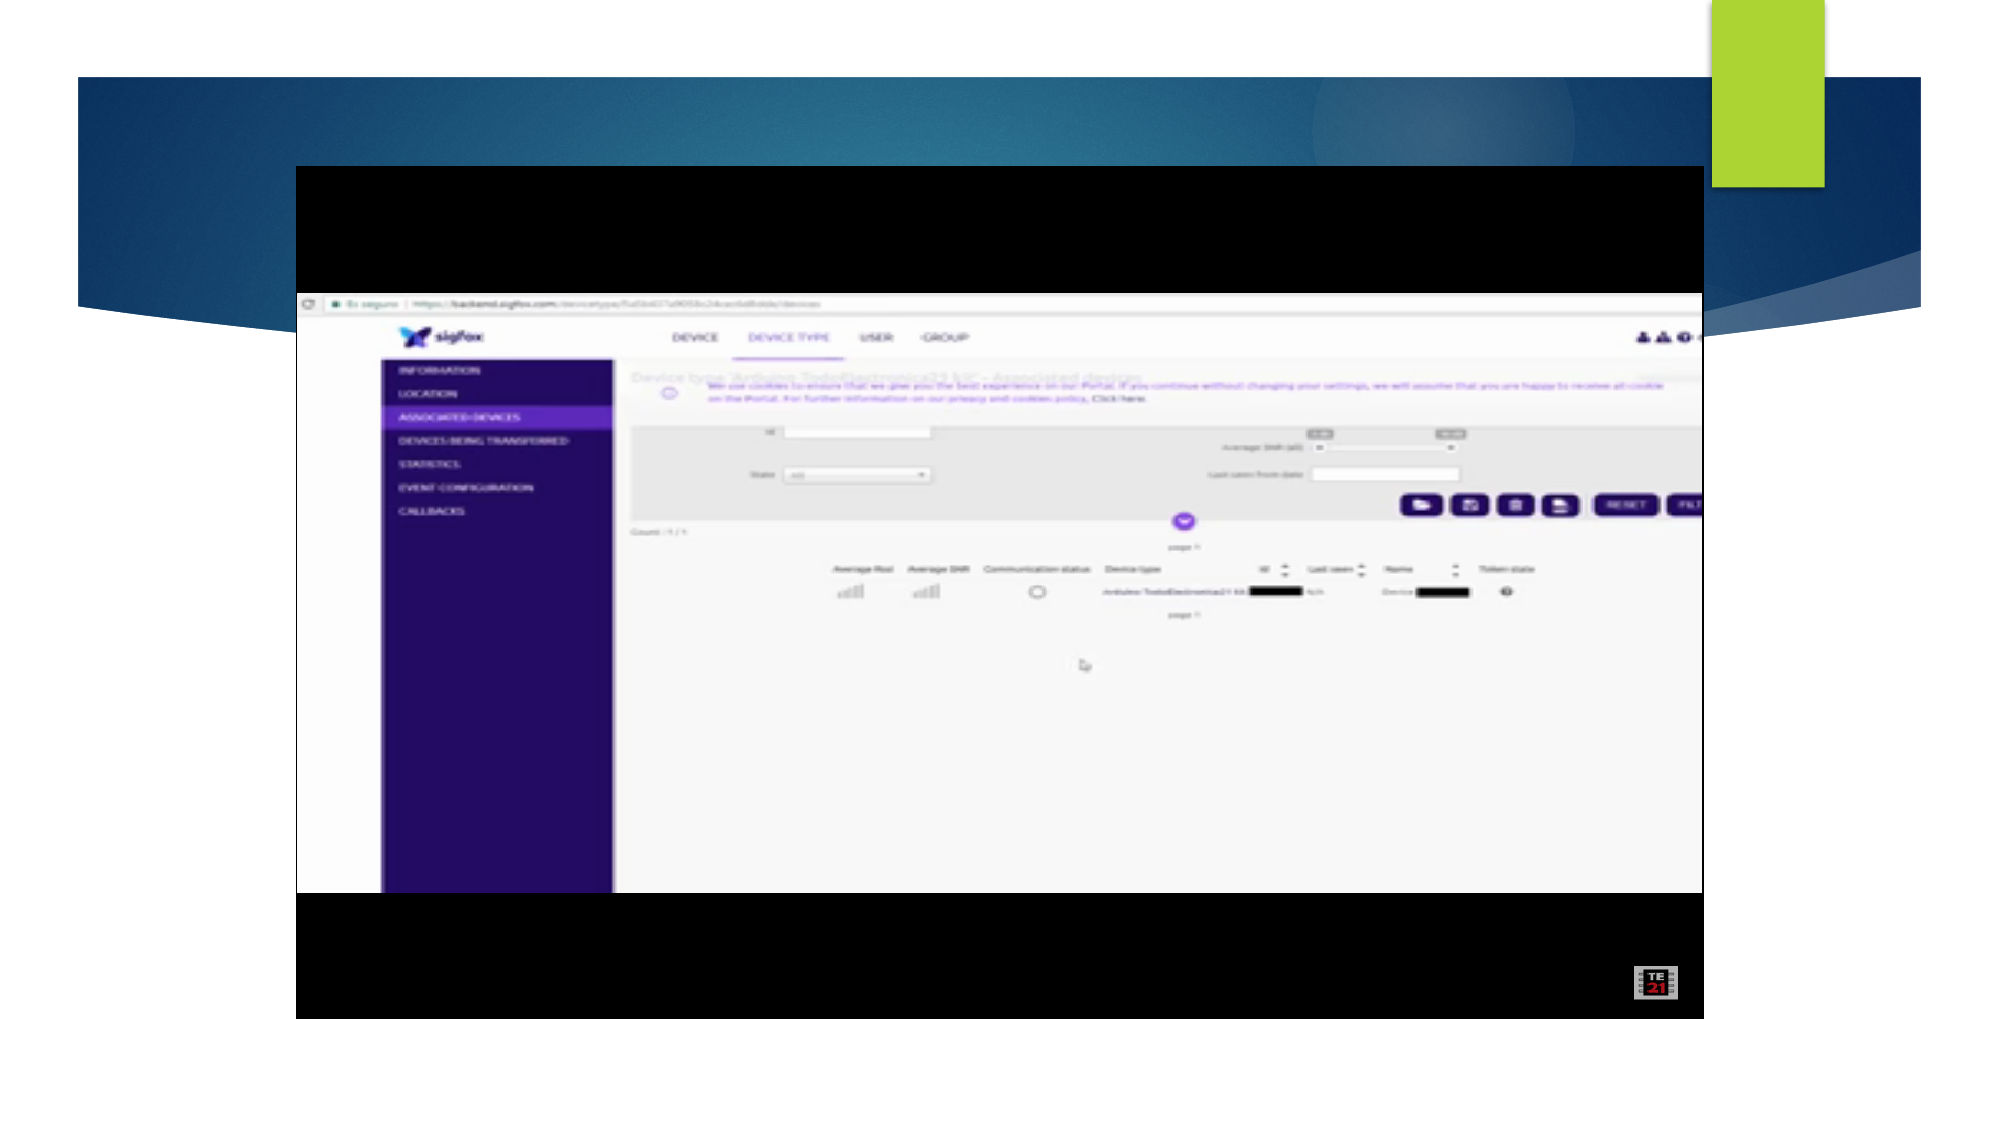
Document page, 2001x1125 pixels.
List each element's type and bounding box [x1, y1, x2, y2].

picture [296, 166, 1704, 1019]
